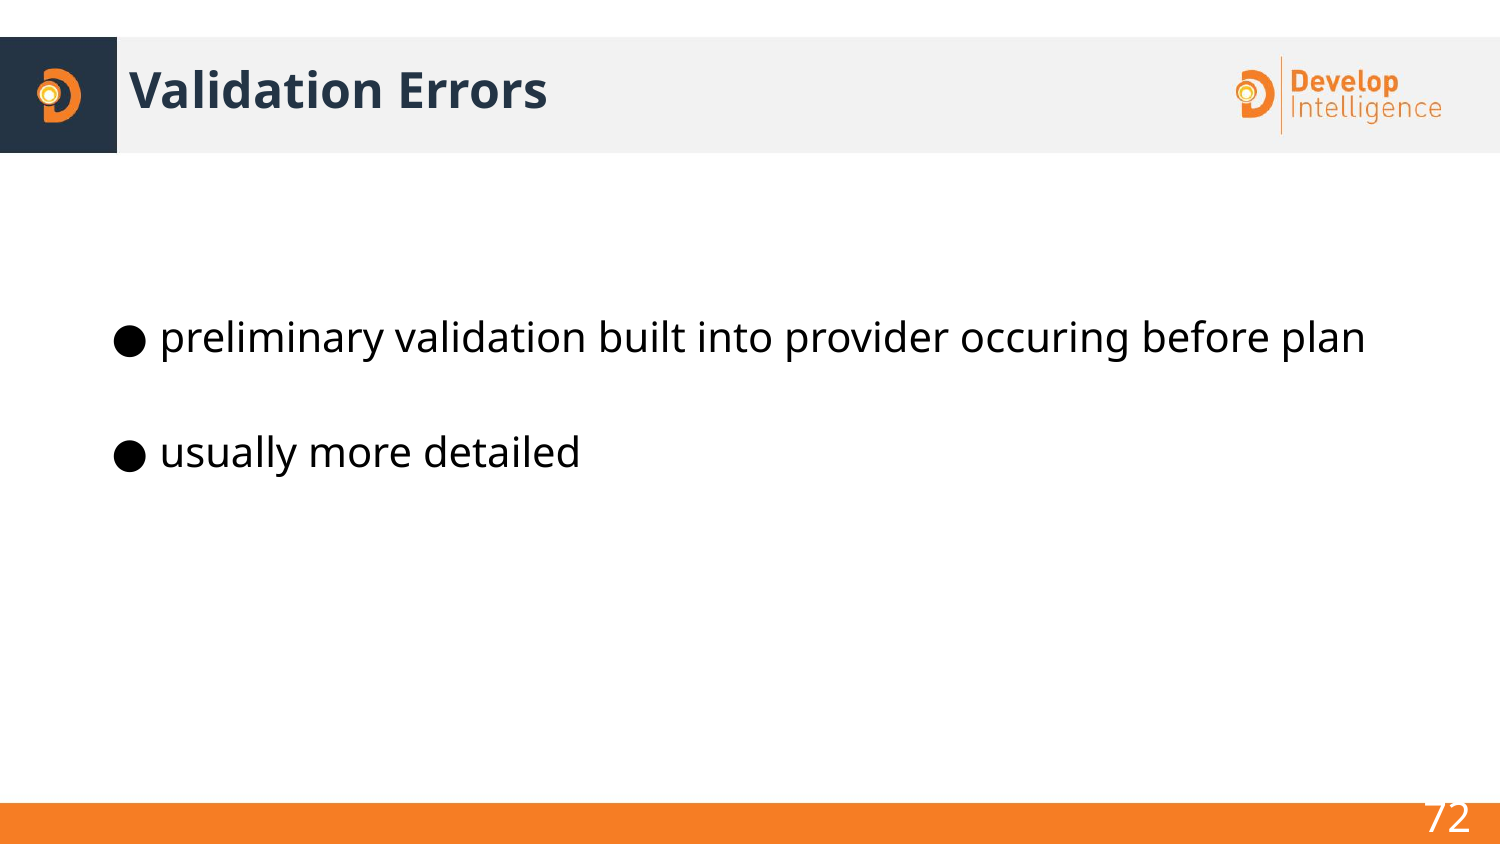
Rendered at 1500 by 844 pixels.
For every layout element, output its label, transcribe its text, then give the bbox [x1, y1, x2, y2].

list preliminary validation built into provider occuring before plan usually more detailed [103, 297, 1397, 715]
slide_number 72 [1396, 800, 1499, 838]
picture [0, 0, 1500, 844]
title Validation Errors [118, 36, 1500, 148]
